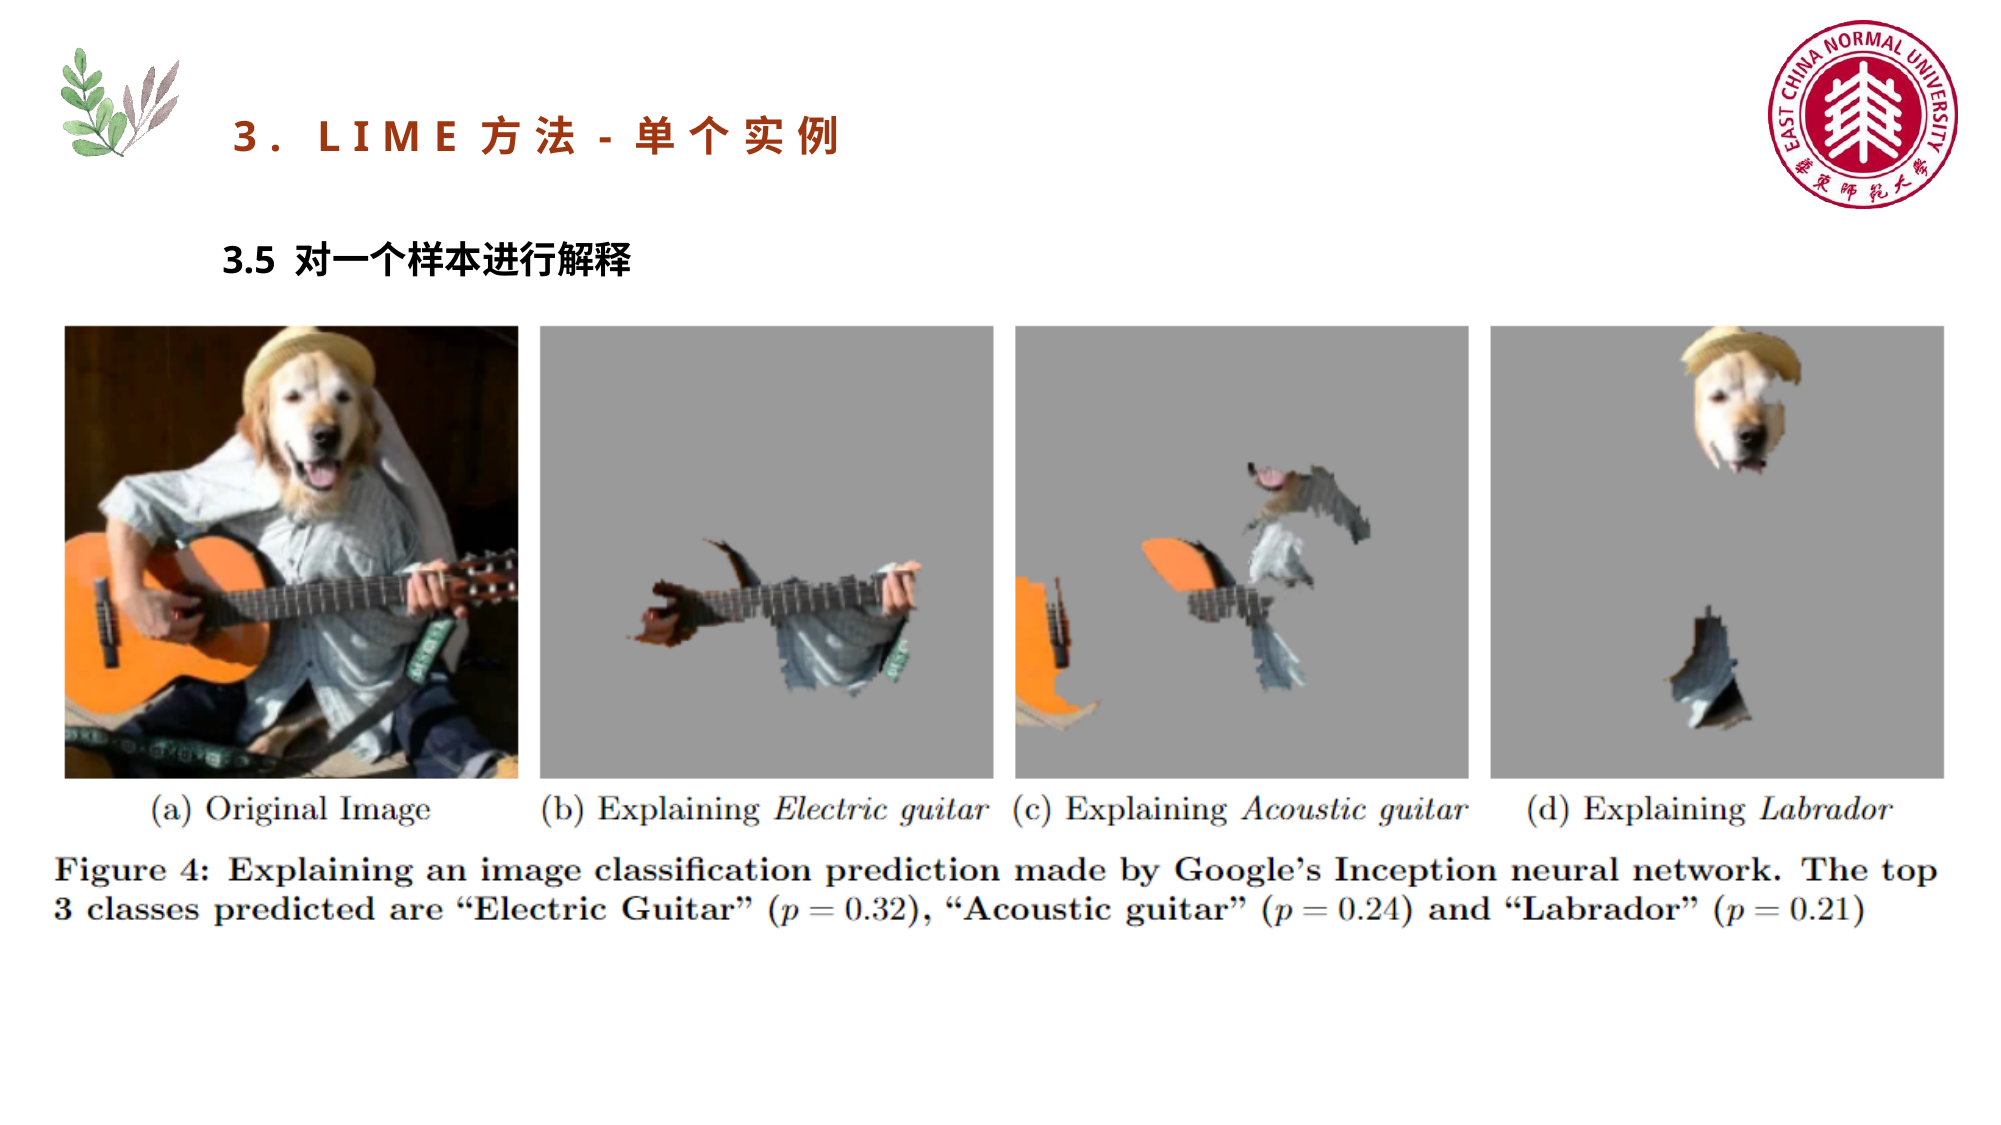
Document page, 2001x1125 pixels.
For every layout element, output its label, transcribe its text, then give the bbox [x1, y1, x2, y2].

text_box 3.5 对一个样本进行解释 [207, 210, 1793, 284]
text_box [61, 46, 179, 160]
text_box 3. LIME方法-单个实例 [218, 81, 1309, 167]
picture [26, 284, 1974, 934]
picture [1768, 20, 1958, 209]
